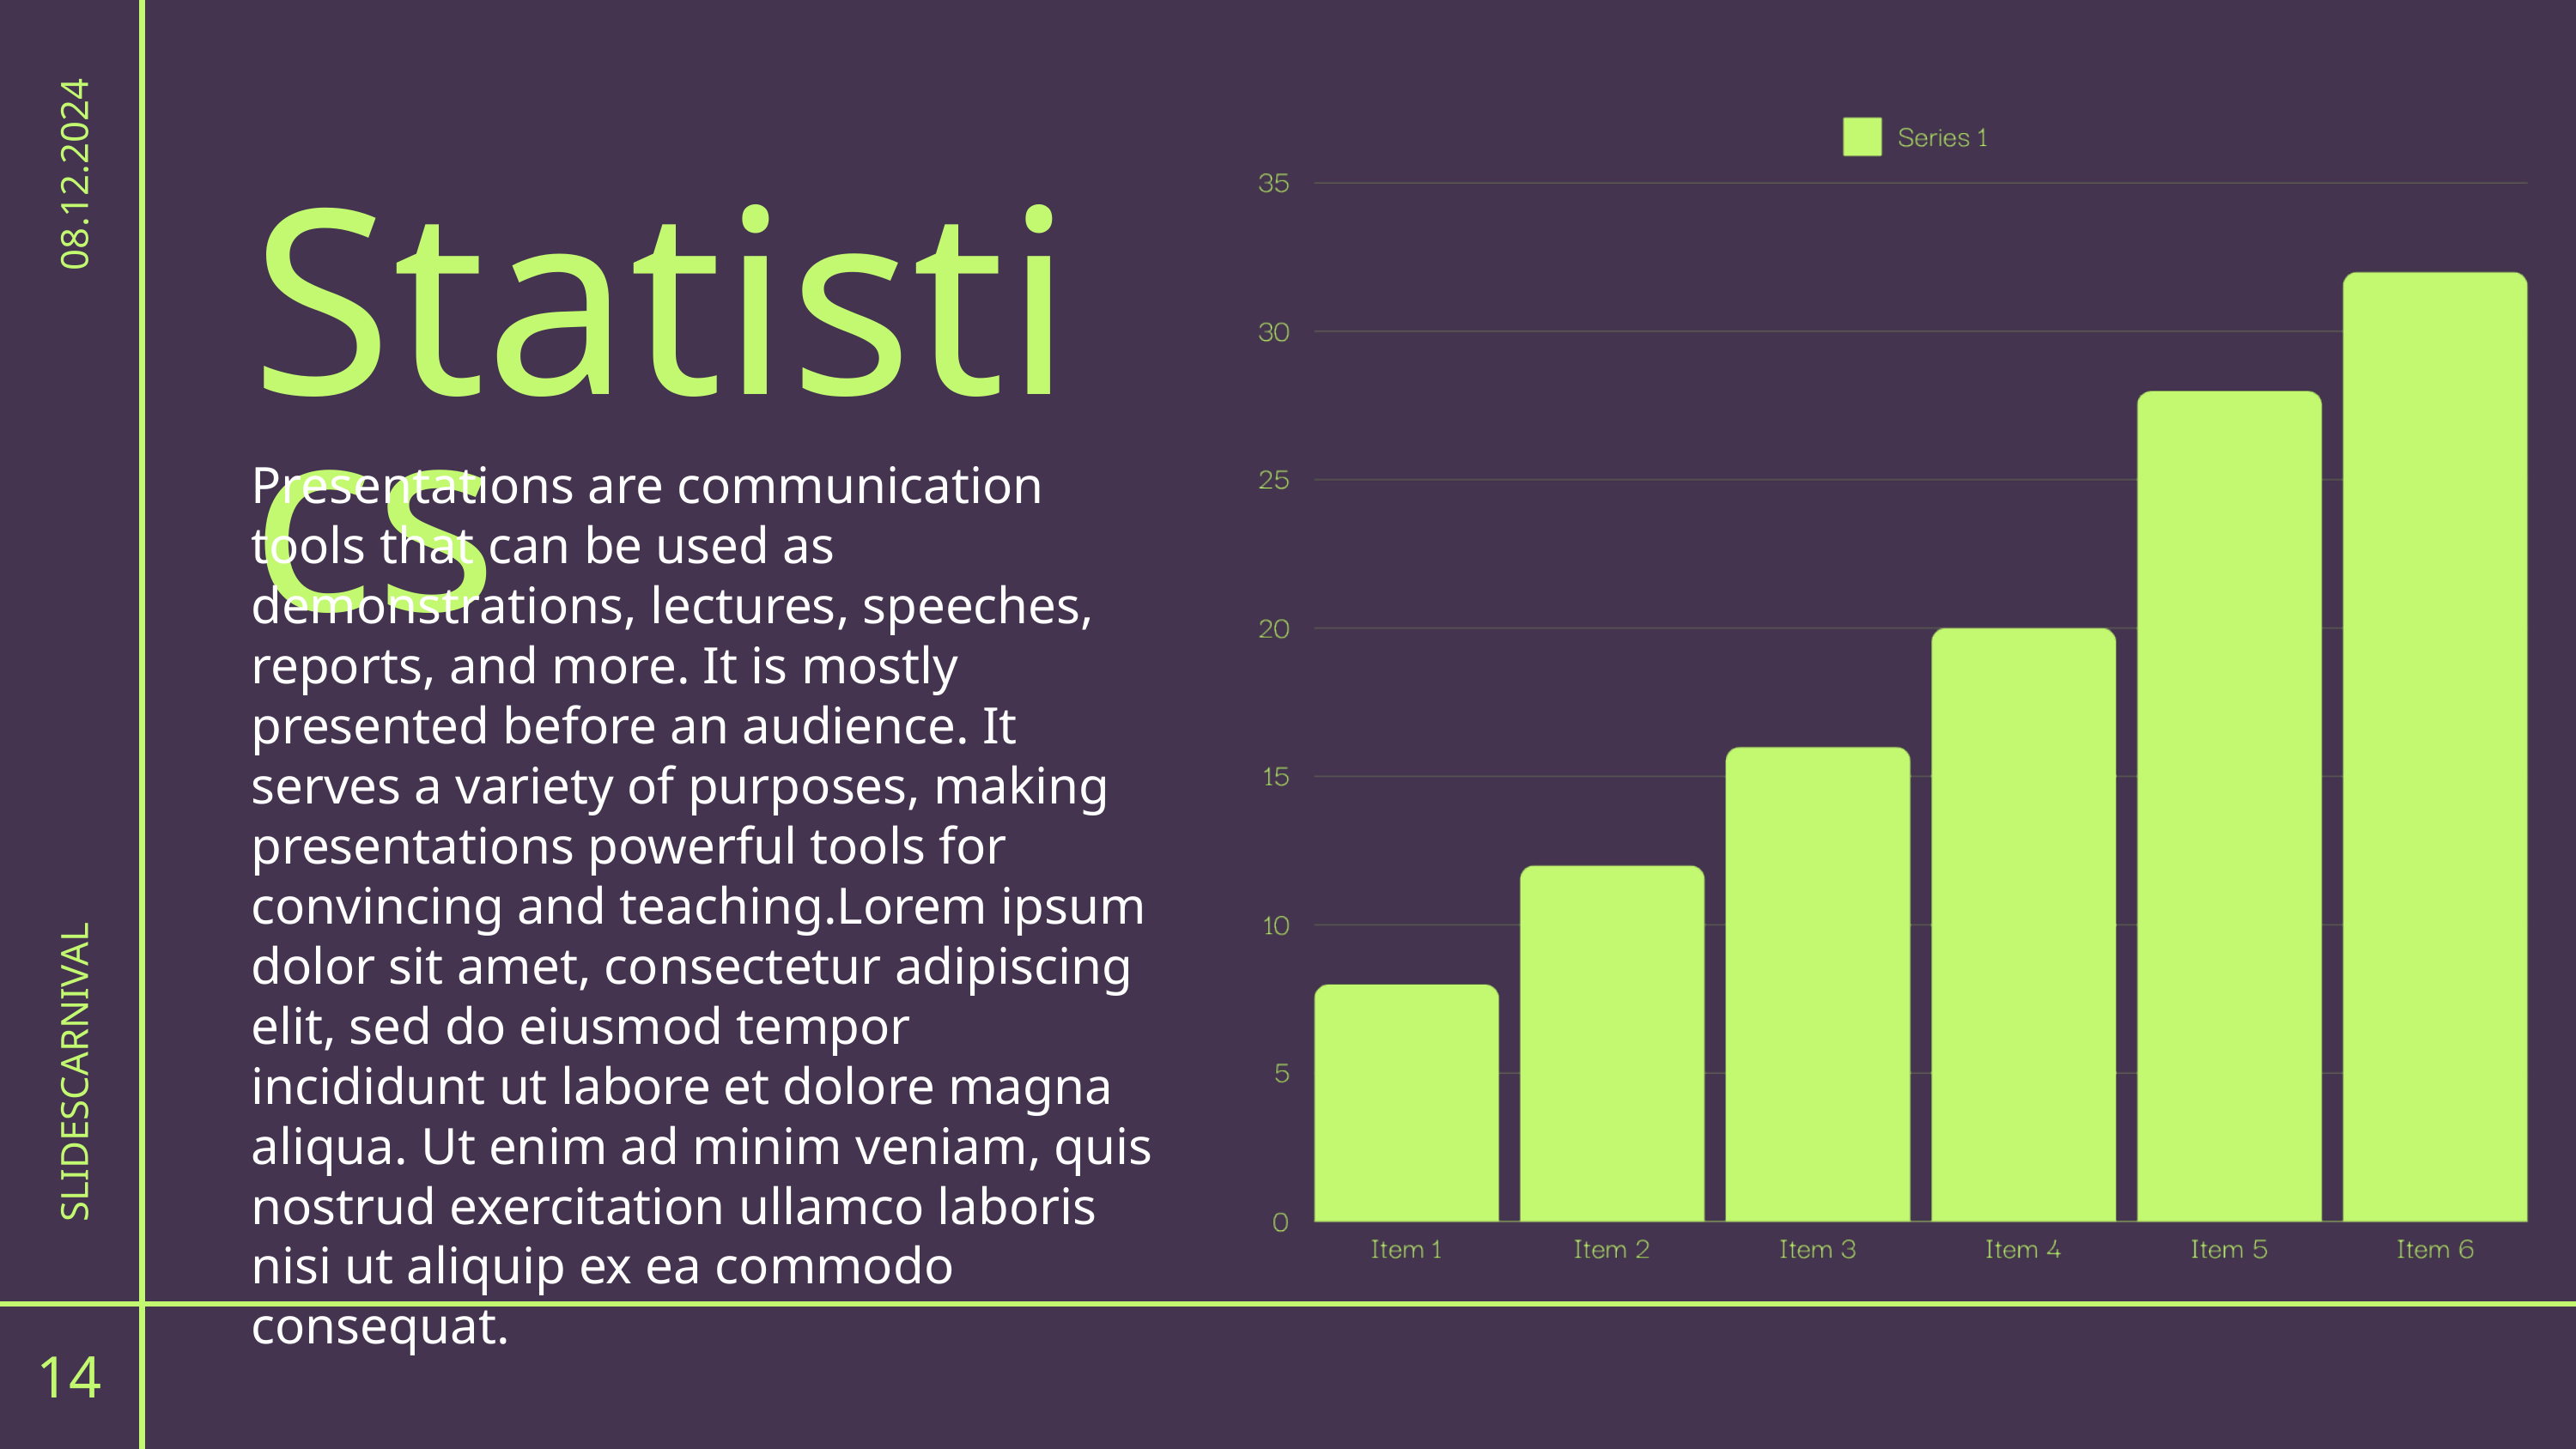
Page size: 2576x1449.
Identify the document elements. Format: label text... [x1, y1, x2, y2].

text_box Statistics [251, 221, 1128, 452]
text_box 14 [0, 1353, 138, 1409]
text_box SLIDESCARNIVAL [59, 753, 96, 1222]
text_box Presentations are communication tools that can be used as demonstrations, lectures, speeches, reports, and more. It is mostly presented before an audience. It serves a variety of purposes, making presentations powerful tools for convincing and teaching.Lorem ipsum dolor sit amet, consectetur adipiscing elit, sed do eiusmod tempor incididunt ut labore et dolore magna aliqua. Ut enim ad minim veniam, quis nostrud exercitation ullamco laboris nisi ut aliquip ex ea commodo consequat. [251, 452, 1128, 1303]
text_box Presentations are communication tools that can be used as demonstrations, lectures, speeches, reports, and more. It is mostly presented before an audience. It serves a variety of purposes, making presentations powerful tools for convincing and teaching.Lorem ipsum dolor sit amet, consectetur adipiscing elit, sed do eiusmod tempor incididunt ut labore et dolore magna aliqua. Ut enim ad minim veniam, quis nostrud exercitation ullamco laboris nisi ut aliquip ex ea commodo consequat. [251, 1313, 1128, 1355]
picture [1133, 0, 2576, 1387]
text_box 08.12.2024 [59, 78, 96, 548]
